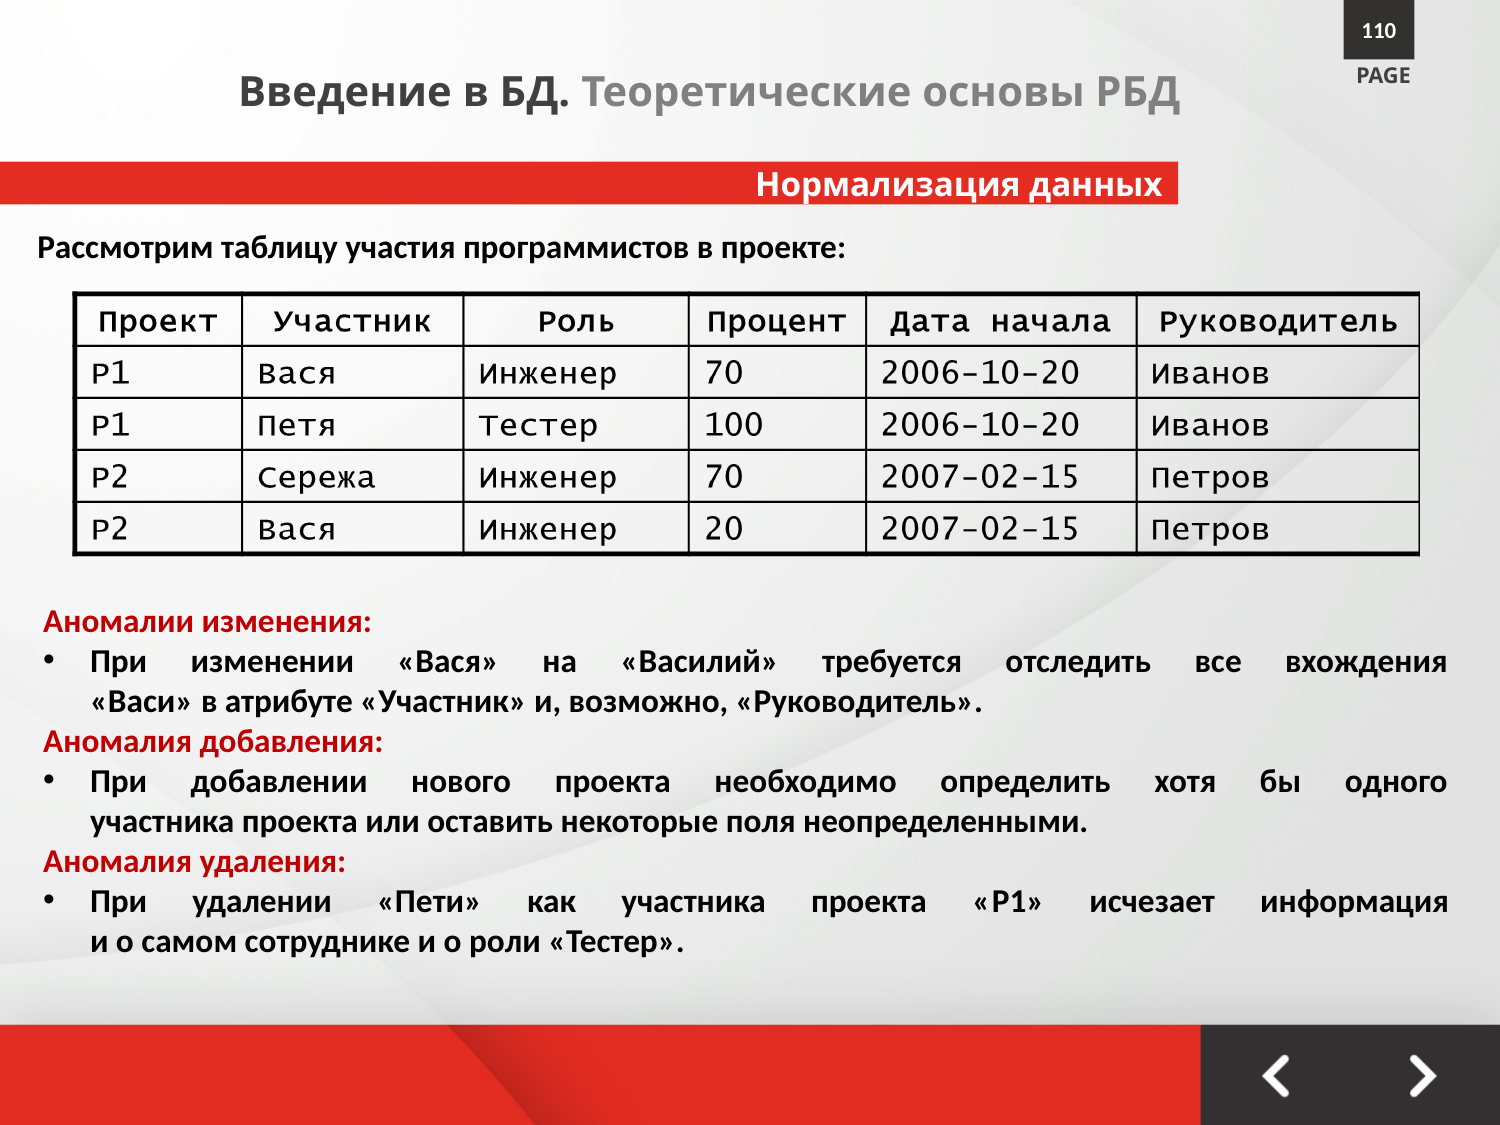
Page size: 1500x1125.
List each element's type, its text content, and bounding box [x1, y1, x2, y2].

text_box Рассмотрим таблицу участия программистов в проекте: [22, 217, 1459, 273]
picture [0, 0, 1500, 1125]
text_box Введение в БД. Теоретические основы РБД [22, 57, 1196, 123]
text_box Аномалии изменения: При изменении «Вася» на «Василий» требуется отследить все вхождения «Васи» в атрибуте «Участник» и, возможно, «Руководитель». Аномалия добавления: При добавлении нового проекта необходимо определить хотя бы одного участника проекта или оставить некоторые поля неопределенными. Аномалия удаления: При удалении «Пети» как участника проекта «P1» исчезает информация и о самом сотруднике и о роли «Тестер». [28, 591, 1465, 966]
subtitle Нормализация данных [0, 161, 1179, 205]
text_box PAGE [1341, 54, 1426, 96]
text_box 110 [1342, 0, 1417, 61]
